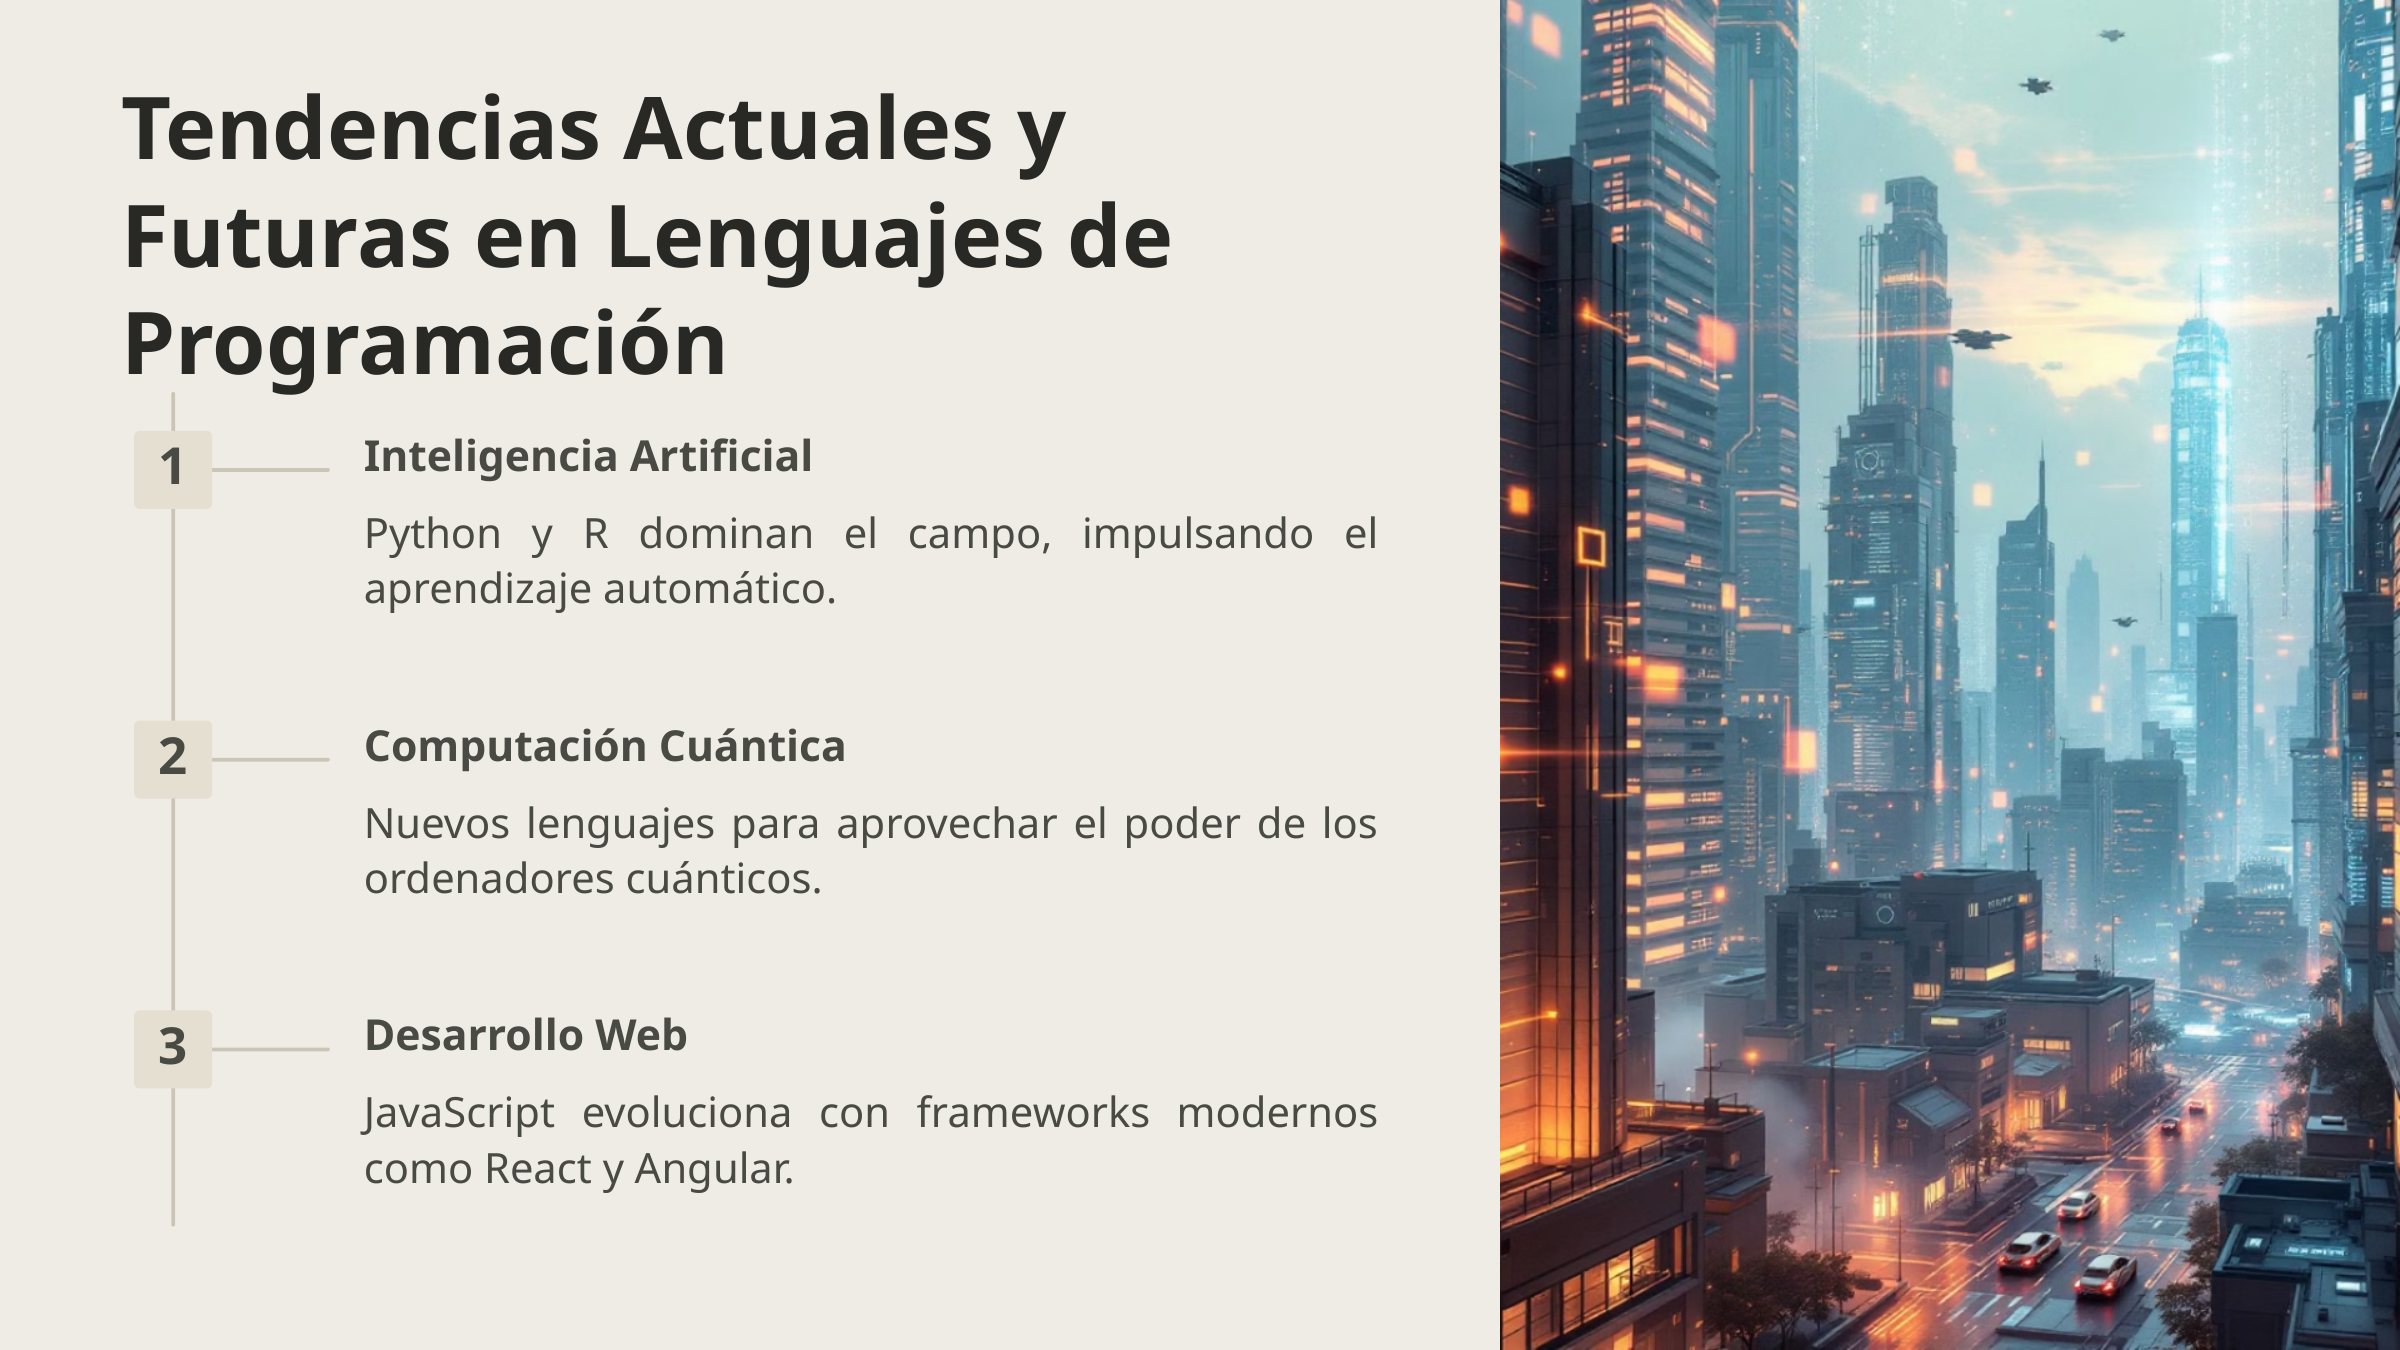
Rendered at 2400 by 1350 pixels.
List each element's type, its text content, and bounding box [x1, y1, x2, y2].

text_box Python y R dominan el campo, impulsando el aprendizaje automático. [363, 501, 1379, 613]
text_box [171, 1089, 176, 1227]
text_box Desarrollo Web [363, 1006, 797, 1061]
text_box [171, 509, 176, 720]
text_box 2 [158, 733, 189, 786]
picture [1499, 0, 2400, 1350]
text_box Computación Cuántica [363, 716, 806, 771]
text_box 1 [158, 443, 189, 496]
text_box [213, 757, 330, 762]
text_box 3 [158, 1023, 189, 1076]
text_box Nuevos lenguajes para aprovechar el poder de los ordenadores cuánticos. [363, 791, 1379, 903]
text_box [134, 720, 213, 799]
text_box [171, 392, 176, 430]
text_box [171, 799, 176, 1010]
text_box Tendencias Actuales y Futuras en Lenguajes de Programación [121, 69, 1379, 287]
text_box JavaScript evoluciona con frameworks modernos como React y Angular. [363, 1081, 1379, 1192]
text_box [213, 468, 330, 472]
text_box [213, 1047, 330, 1052]
text_box Inteligencia Artificial [363, 426, 797, 481]
text_box [134, 1010, 213, 1089]
text_box [134, 430, 213, 509]
